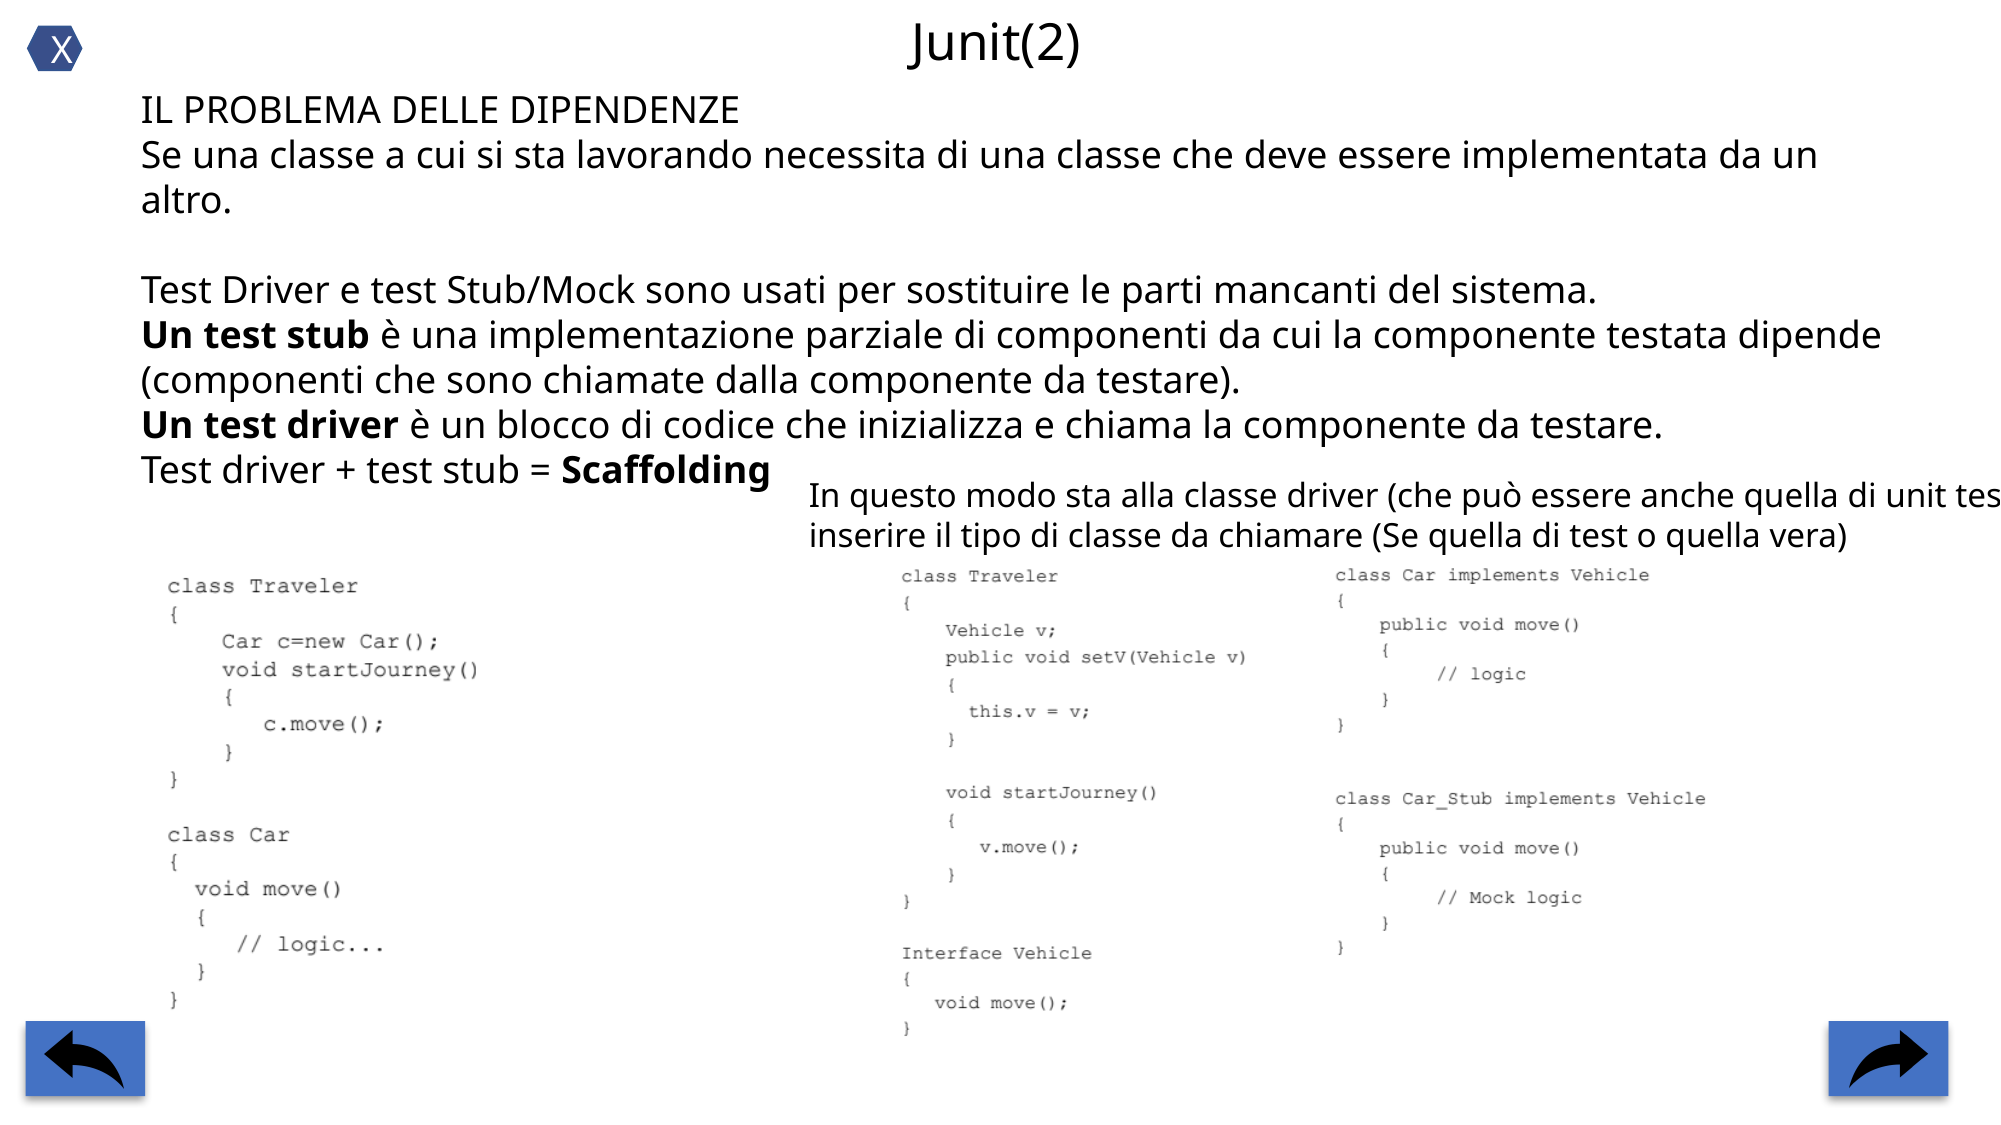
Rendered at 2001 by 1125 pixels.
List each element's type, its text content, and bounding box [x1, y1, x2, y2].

picture [125, 555, 490, 1041]
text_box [1828, 1011, 1949, 1106]
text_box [25, 1011, 146, 1107]
picture [896, 555, 1751, 1059]
title Junit(2) [896, 8, 1184, 78]
text_box X [26, 25, 83, 72]
text_box IL PROBLEMA DELLE DIPENDENZE Se una classe a cui si sta lavorando necessita di una classe che deve essere implementata da un altro. Test Driver e test Stub/Mock sono usati per sostituire le parti mancanti del sistema. Un test stub è una implementazione parziale di componenti da cui la componente testata dipende (componenti che sono chiamate dalla componente da testare). Un test driver è un blocco di codice che inizializza e chiama la componente da testare. Test driver + test stub = Scaffolding [126, 78, 1906, 499]
text_box In questo modo sta alla classe driver (che può essere anche quella di unit test) inserire il tipo di classe da chiamare (Se quella di test o quella vera) [793, 466, 2000, 562]
